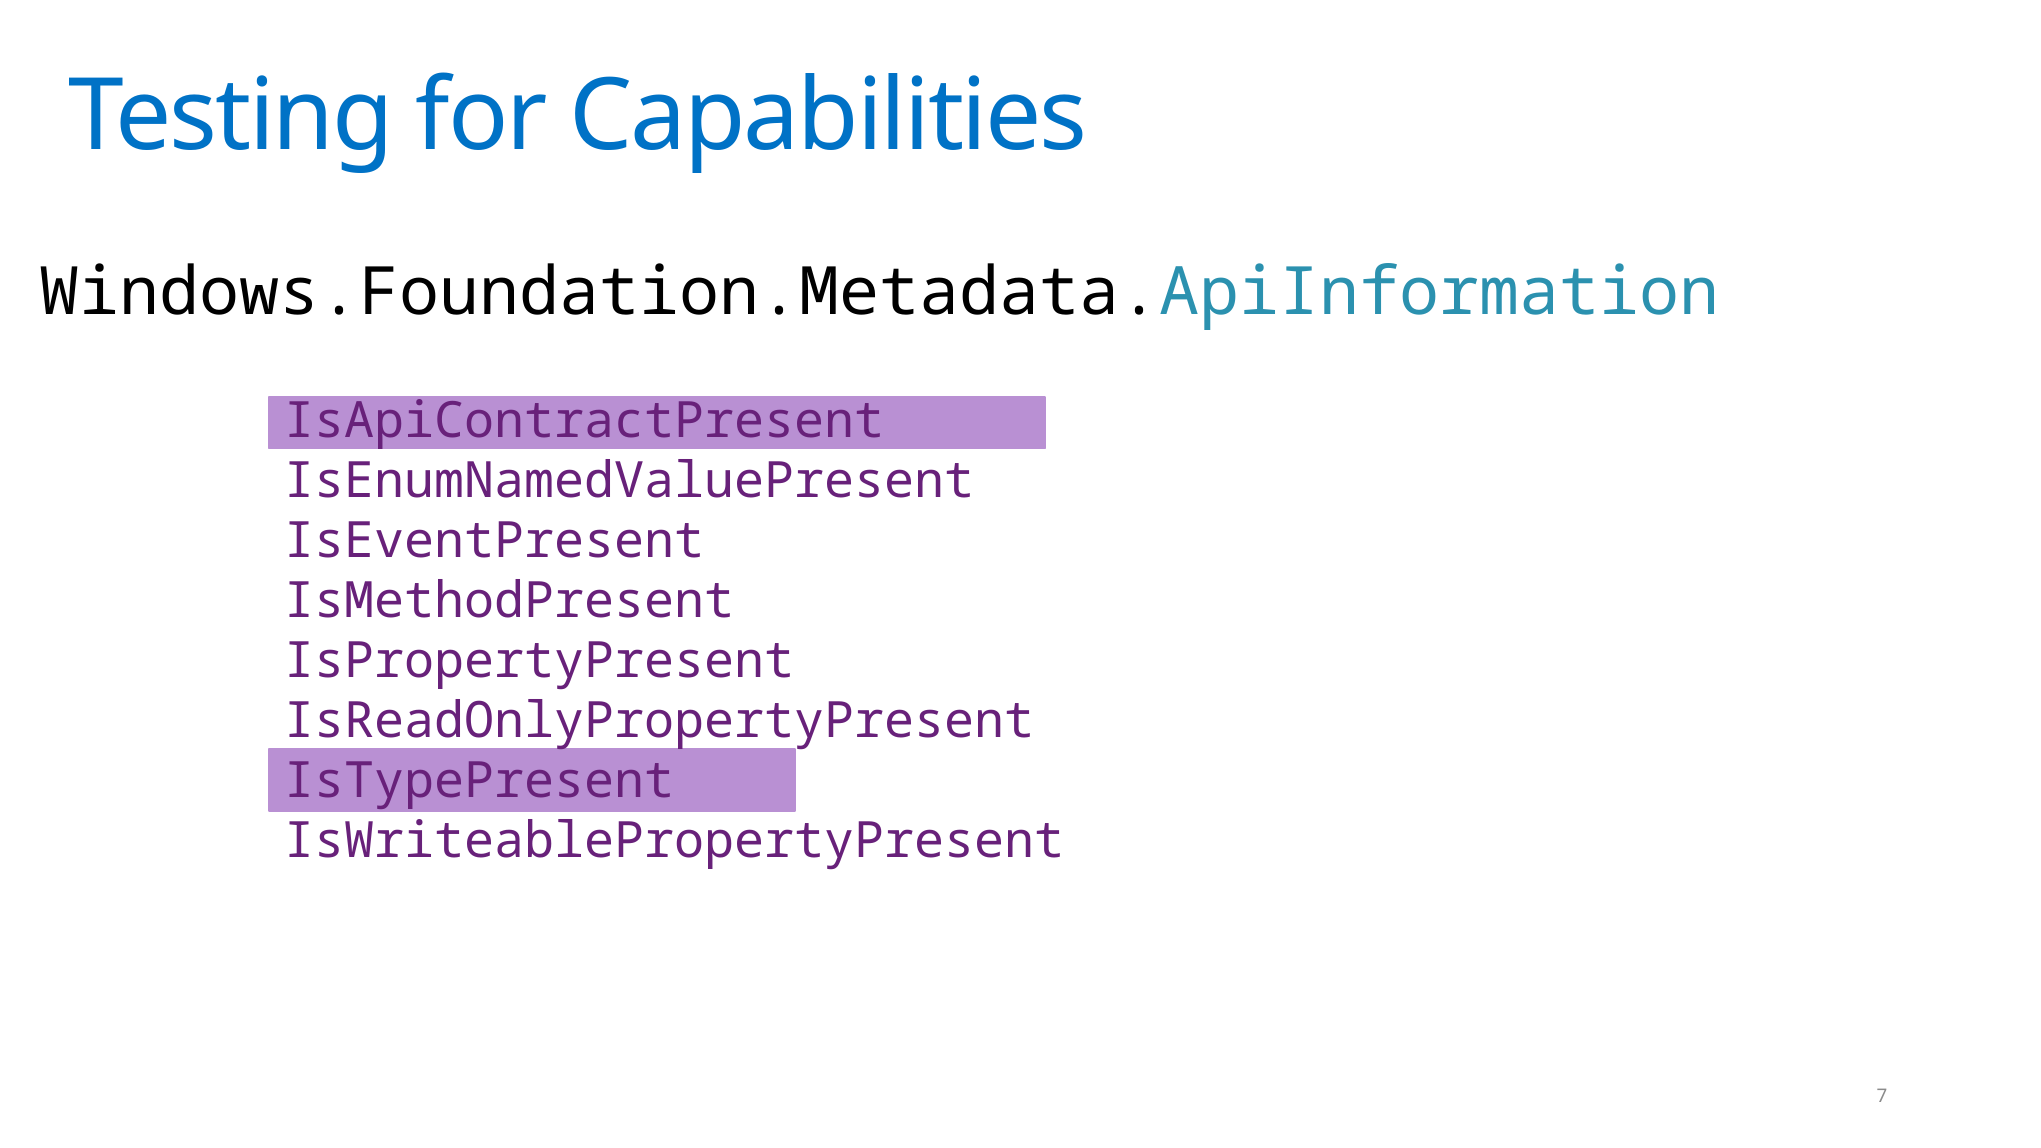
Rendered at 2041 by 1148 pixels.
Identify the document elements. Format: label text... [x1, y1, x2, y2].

text_box IsApiContractPresent IsEnumNamedValuePresent IsEventPresent IsMethodPresent IsPropertyPresent IsReadOnlyPropertyPresent IsTypePresent IsWriteablePropertyPresent [269, 380, 1290, 876]
slide_number 7 [1452, 1076, 1903, 1137]
text_box Windows.Foundation.Metadata.ApiInformation [24, 240, 1735, 336]
title Testing for Capabilities [45, 48, 1996, 199]
